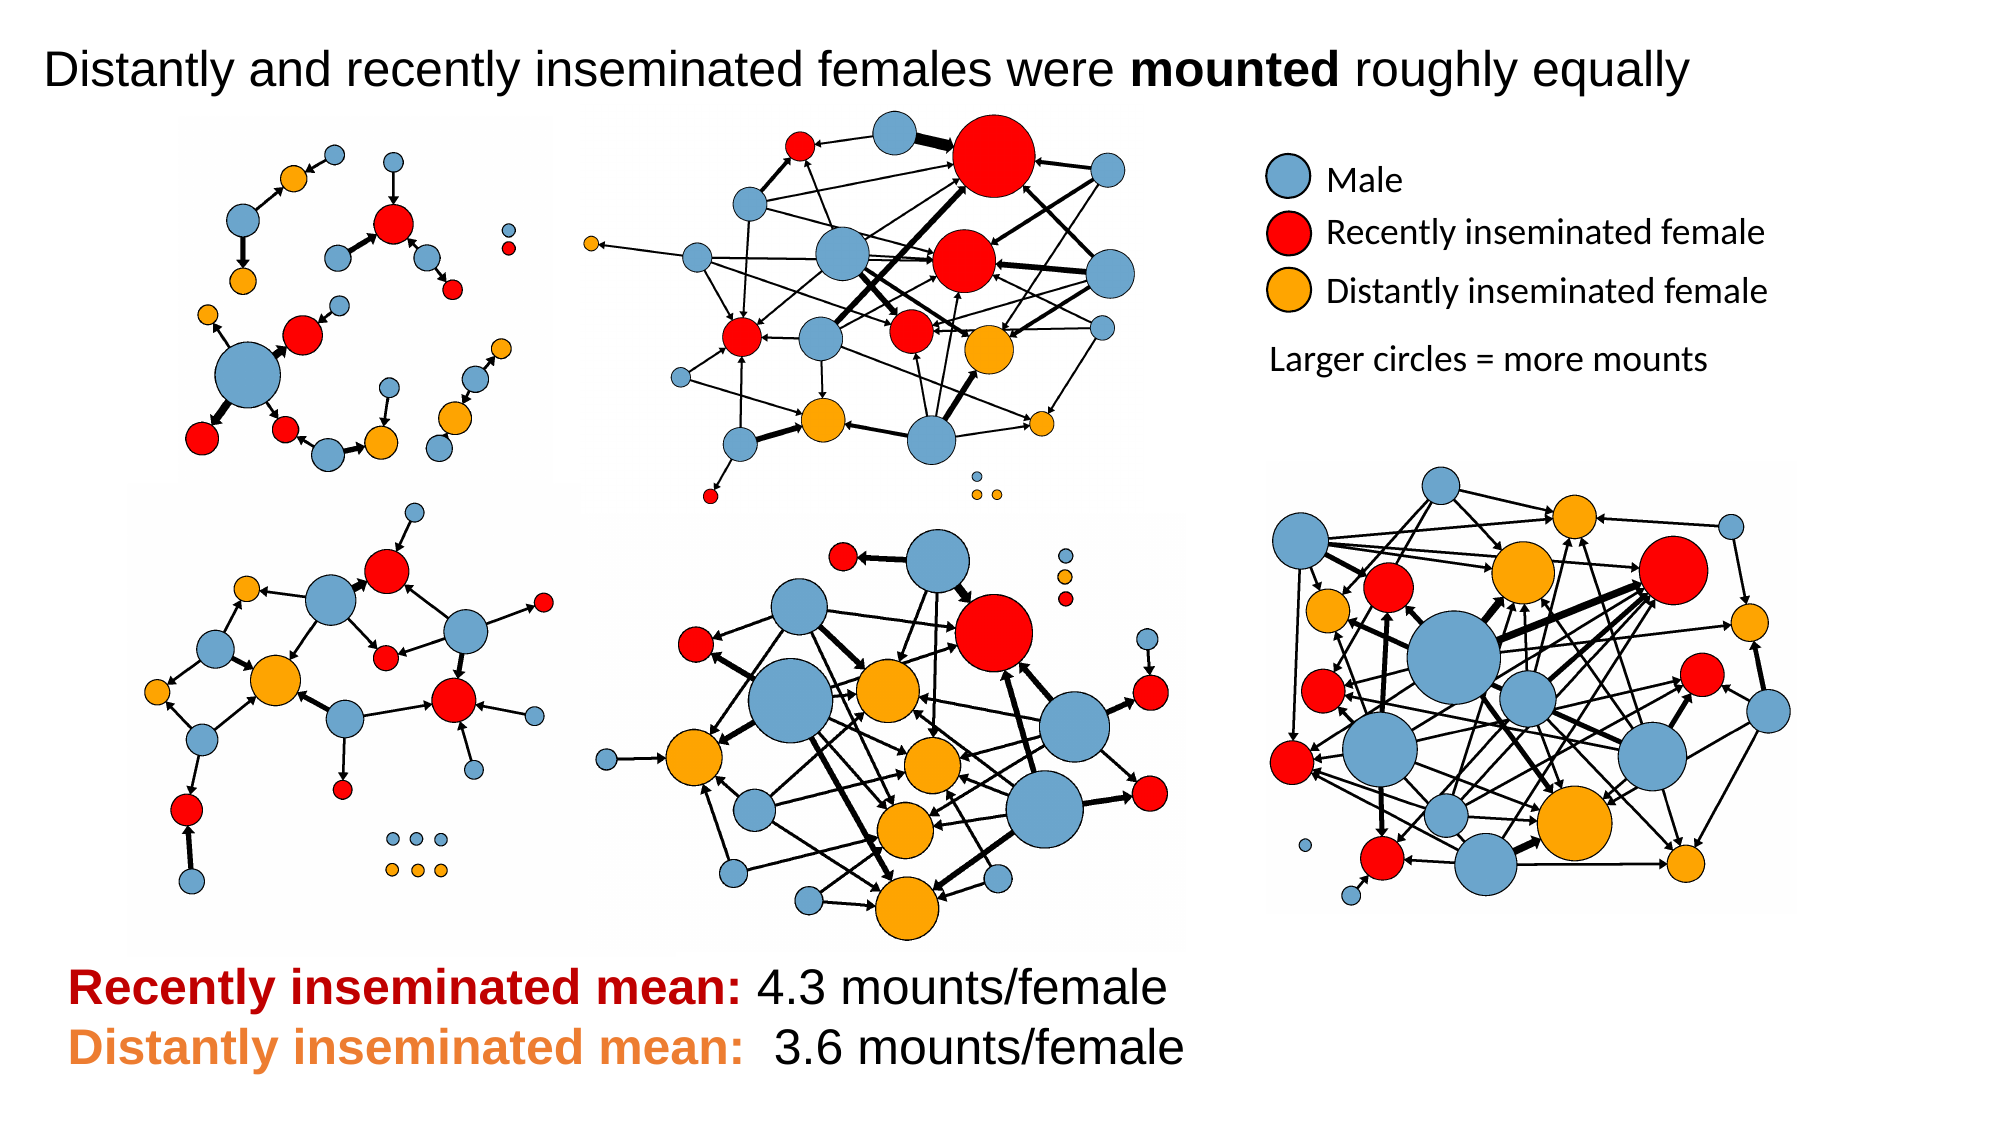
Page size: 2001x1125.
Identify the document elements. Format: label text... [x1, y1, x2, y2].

text_box Distantly and recently inseminated females were mounted roughly equally [28, 29, 1977, 104]
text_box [1266, 147, 1854, 320]
text_box Recently inseminated mean: 4.3 mounts/female Distantly inseminated mean: 3.6 mounts/female [52, 946, 1325, 1082]
picture [127, 104, 1186, 957]
picture [1266, 461, 1798, 914]
text_box Larger circles = more mounts [1254, 326, 1797, 387]
